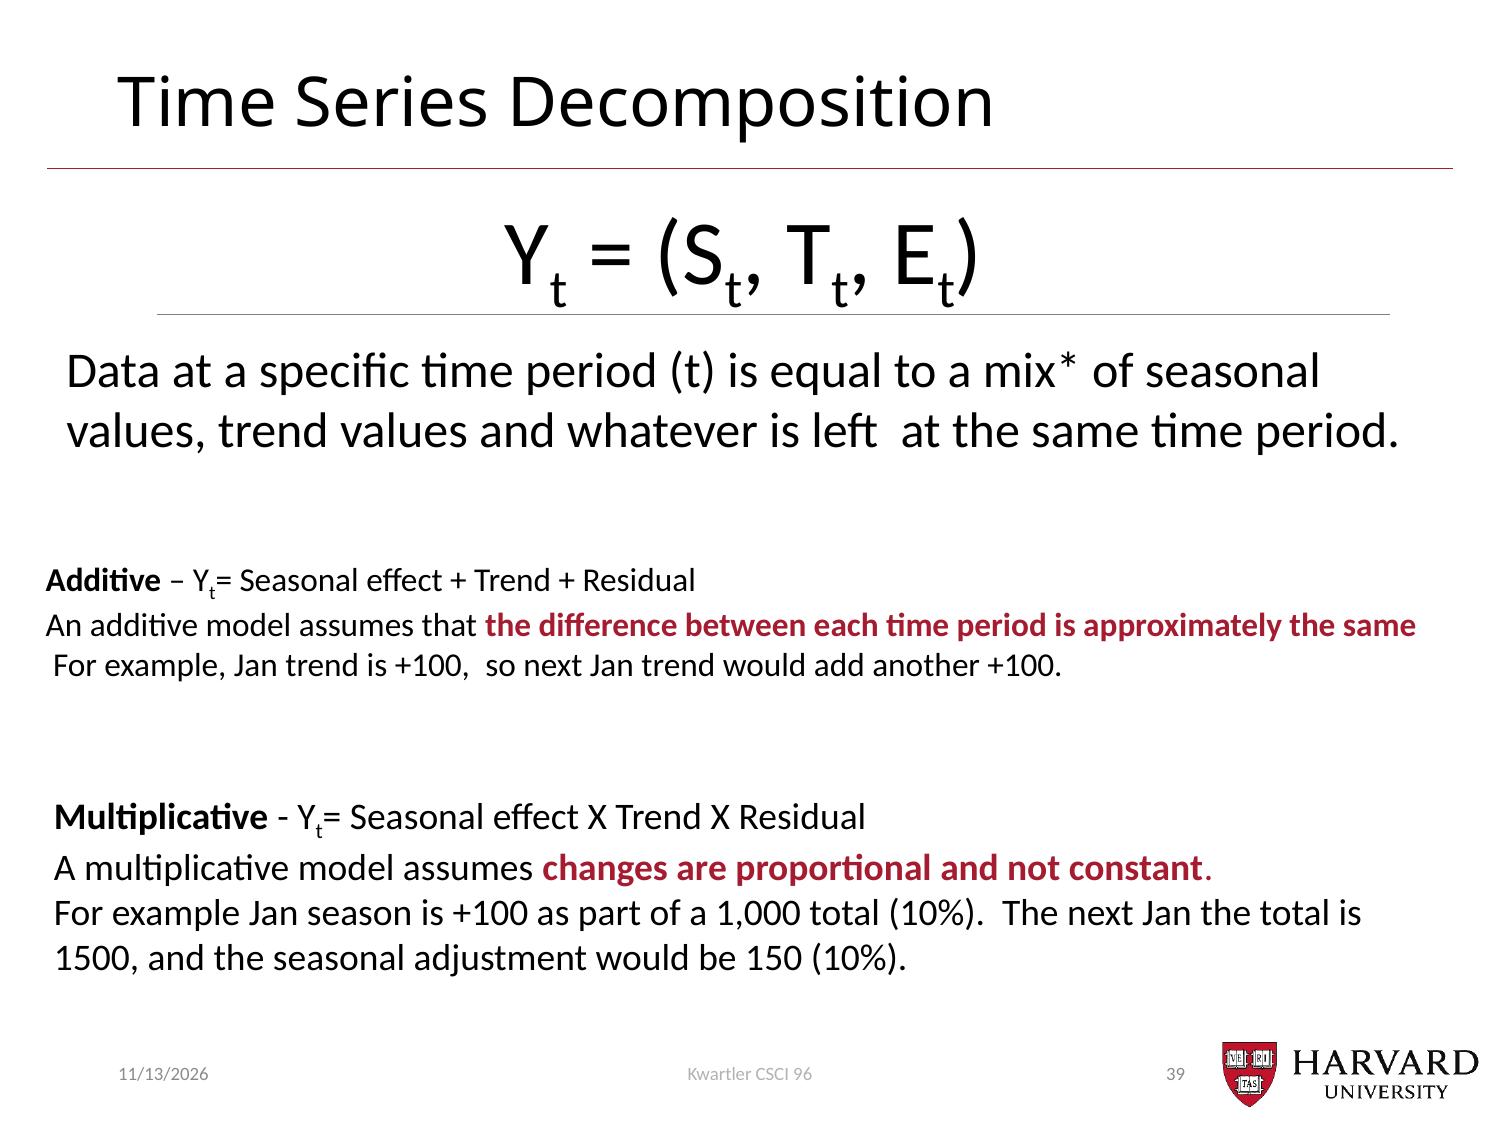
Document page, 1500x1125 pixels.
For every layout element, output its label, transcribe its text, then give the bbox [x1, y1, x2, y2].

text_box Data at a specific time period (t) is equal to a mix* of seasonal values, trend values and whatever is left at the same time period. [51, 330, 1448, 466]
footer Kwartler CSCI 96 [496, 1042, 1004, 1103]
text_box Additive – Yt= Seasonal effect + Trend + Residual An additive model assumes that the difference between each time period is approximately the same For example, Jan trend is +100, so next Jan trend would add another +100. [30, 550, 1500, 731]
picture [1200, 1024, 1500, 1125]
slide_number 39 [1059, 1042, 1200, 1103]
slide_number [103, 1042, 441, 1103]
title Time Series Decomposition [103, 59, 1397, 157]
text_box Multiplicative - Yt= Seasonal effect X Trend X Residual A multiplicative model assumes changes are proportional and not constant. For example Jan season is +100 as part of a 1,000 total (10%). The next Jan the total is 1500, and the seasonal adjustment would be 150 (10%). [39, 784, 1412, 986]
